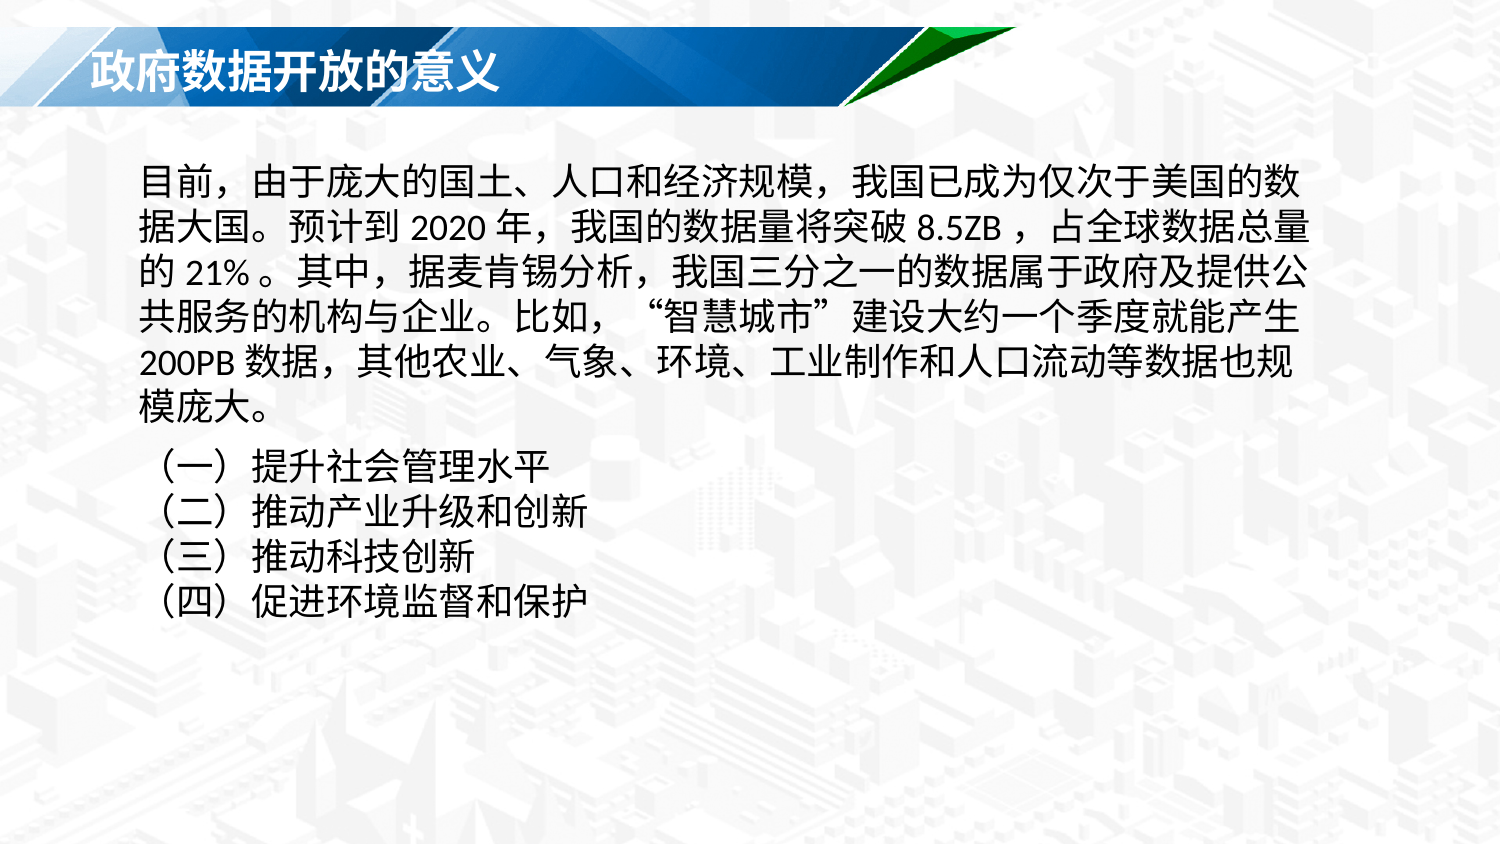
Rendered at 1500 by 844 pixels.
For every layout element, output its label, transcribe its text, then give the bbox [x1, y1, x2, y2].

title 政府数据开放的意义 [75, 29, 1425, 111]
text_box （一）提升社会管理水平 （二）推动产业升级和创新 （三）推动科技创新 （四）促进环境监督和保护 [123, 435, 1329, 630]
text_box 目前，由于庞大的国土、人口和经济规模，我国已成为仅次于美国的数据大国。预计到2020年，我国的数据量将突破8.5ZB，占全球数据总量的21%。其中，据麦肯锡分析，我国三分之一的数据属于政府及提供公共服务的机构与企业。比如，“智慧城市”建设大约一个季度就能产生200PB数据，其他农业、气象、环境、工业制作和人口流动等数据也规模庞大。 [123, 150, 1329, 435]
picture [0, 0, 1500, 844]
